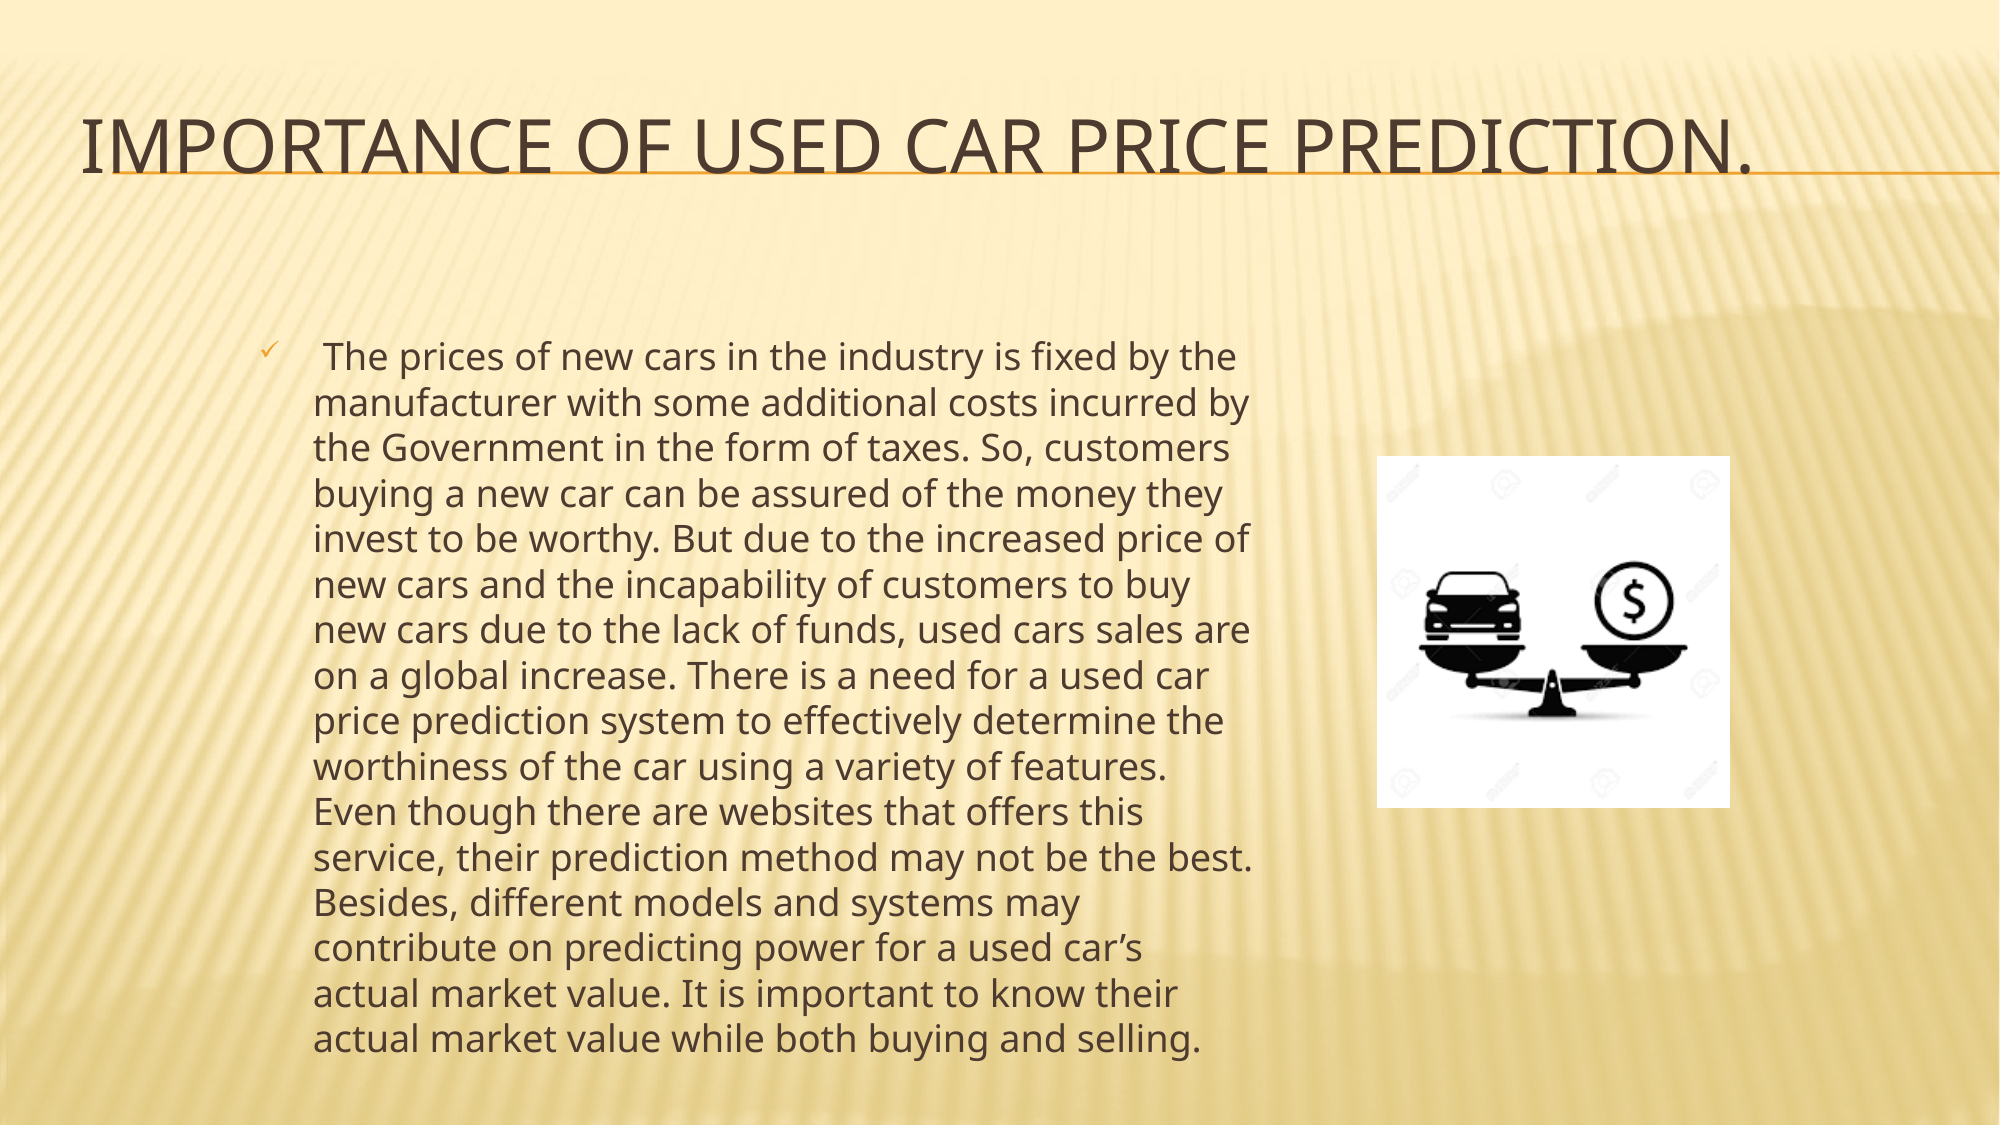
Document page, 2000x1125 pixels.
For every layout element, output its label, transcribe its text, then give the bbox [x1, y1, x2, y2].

title Importance of Used Car Price Prediction. [65, 75, 1966, 213]
list The prices of new cars in the industry is fixed by the manufacturer with some additional costs incurred by the Government in the form of taxes. So, customers buying a new car can be assured of the money they invest to be worthy. But due to the increased price of new cars and the incapability of customers to buy new cars due to the lack of funds, used cars sales are on a global increase. There is a need for a used car price prediction system to effectively determine the worthiness of the car using a variety of features. Even though there are websites that offers this service, their prediction method may not be the best. Besides, different models and systems may contribute on predicting power for a used car’s actual market value. It is important to know their actual market value while both buying and selling. [244, 325, 1272, 1083]
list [1377, 455, 1730, 809]
